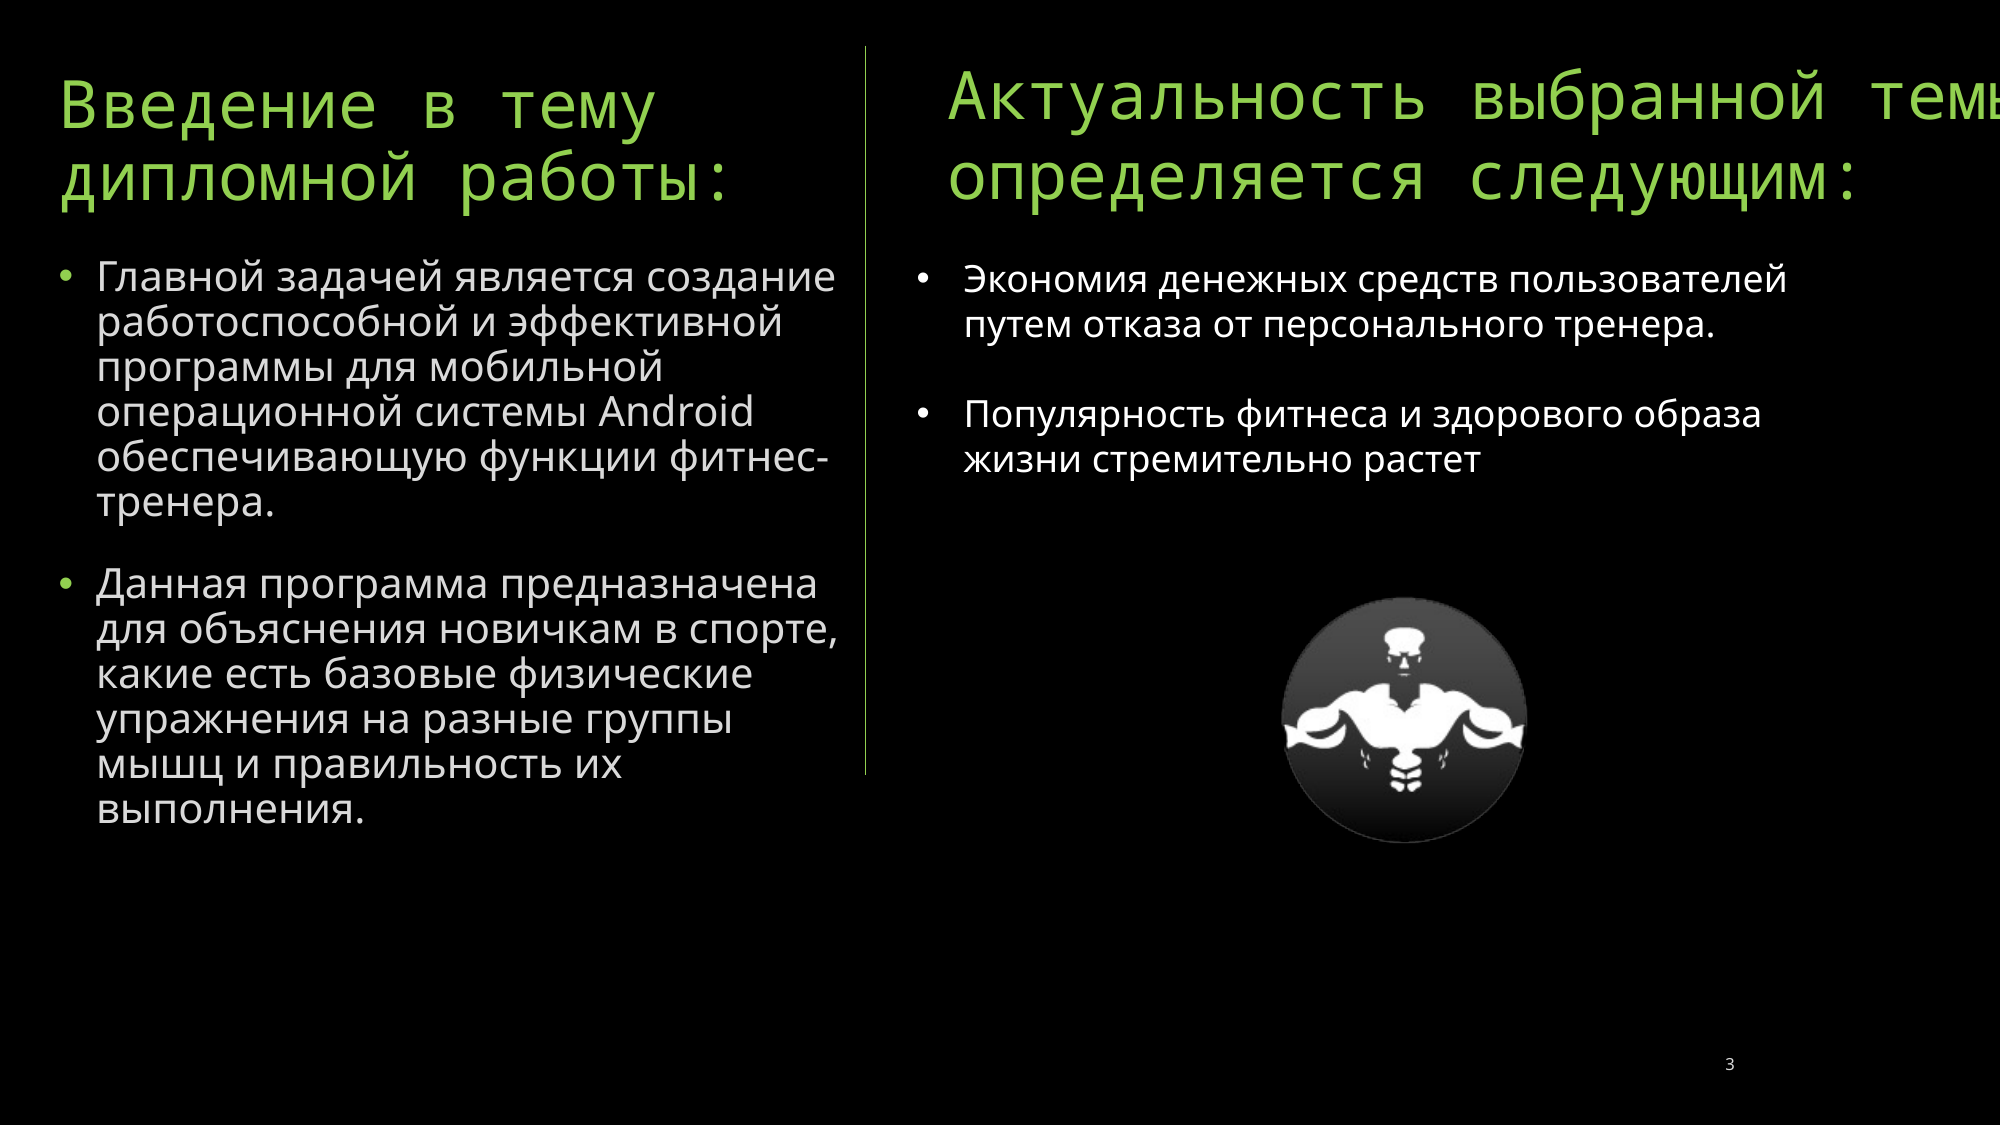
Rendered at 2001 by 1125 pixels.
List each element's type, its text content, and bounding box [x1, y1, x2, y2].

slide_number 3 [1612, 1043, 1750, 1086]
text_box Актуальность выбранной темы определяется следующим: [933, 45, 2000, 221]
title Введение в тему дипломной работы: [43, 35, 872, 223]
text_box Экономия денежных средств пользователей путем отказа от персонального тренера. Популярность фитнеса и здорового образа жизни стремительно растет [901, 247, 1902, 488]
picture [1229, 567, 1575, 875]
list Главной задачей является создание работоспособной и эффективной программы для мобильной операционной системы Android обеспечивающую функции фитнес-тренера. Данная программа предназначена для объяснения новичкам в спорте, какие есть базовые физические упражнения на разные группы мышц и правильность их выполнения. [43, 247, 872, 948]
